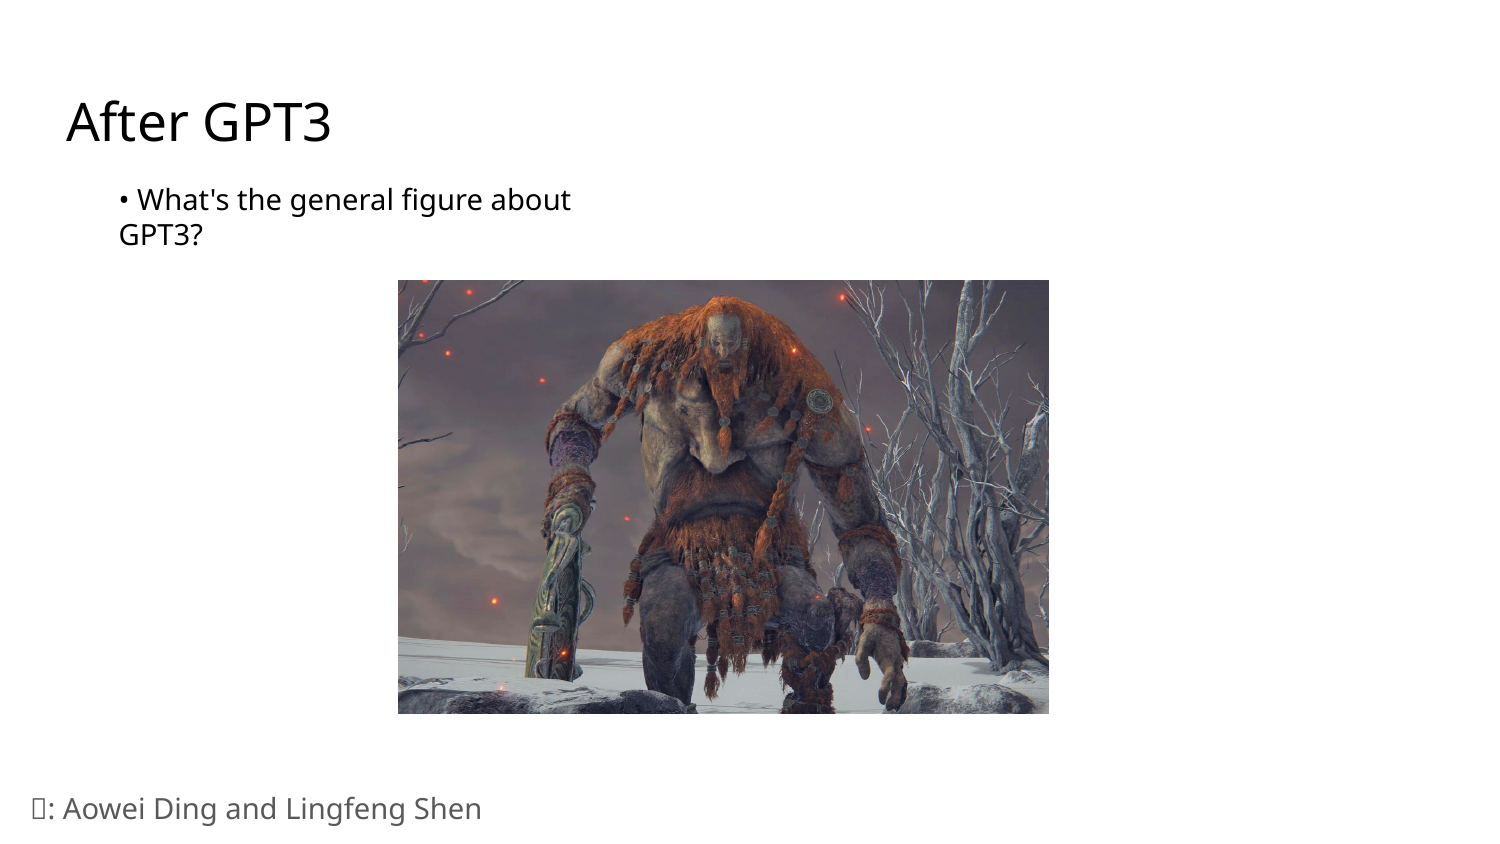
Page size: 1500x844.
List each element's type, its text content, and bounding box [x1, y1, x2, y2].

picture [398, 280, 1049, 714]
list 🏺: Aowei Ding and Lingfeng Shen [15, 770, 533, 844]
text_box • What's the general figure about GPT3? [103, 174, 664, 260]
title After GPT3 [51, 72, 1449, 167]
